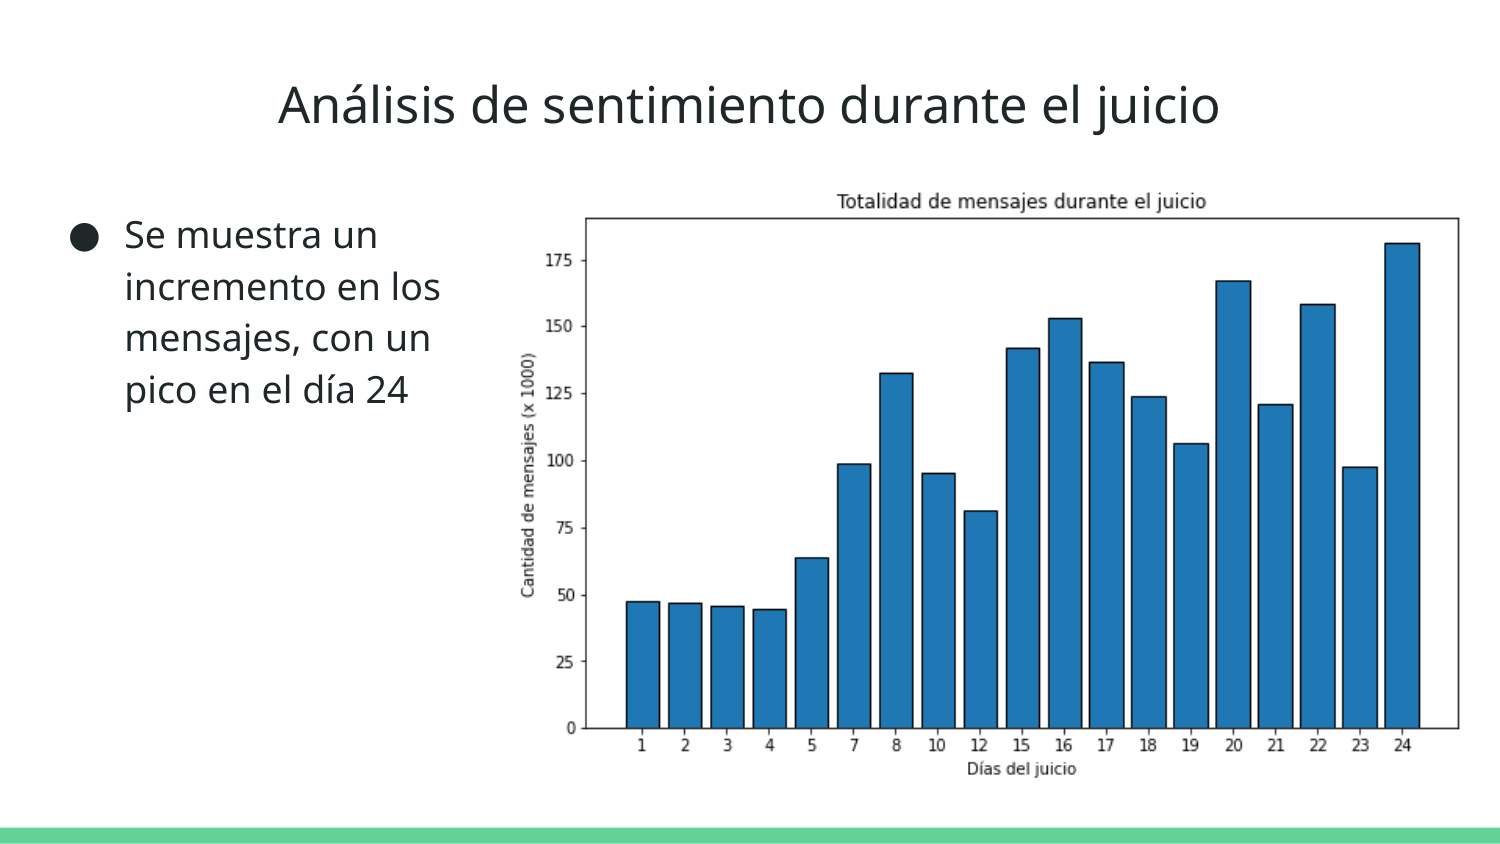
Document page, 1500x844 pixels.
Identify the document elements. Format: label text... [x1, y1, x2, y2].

title Análisis de sentimiento durante el juicio [255, 57, 1245, 152]
picture [512, 182, 1470, 790]
list Se muestra un incremento en los mensajes, con un pico en el día 24 [34, 189, 484, 750]
